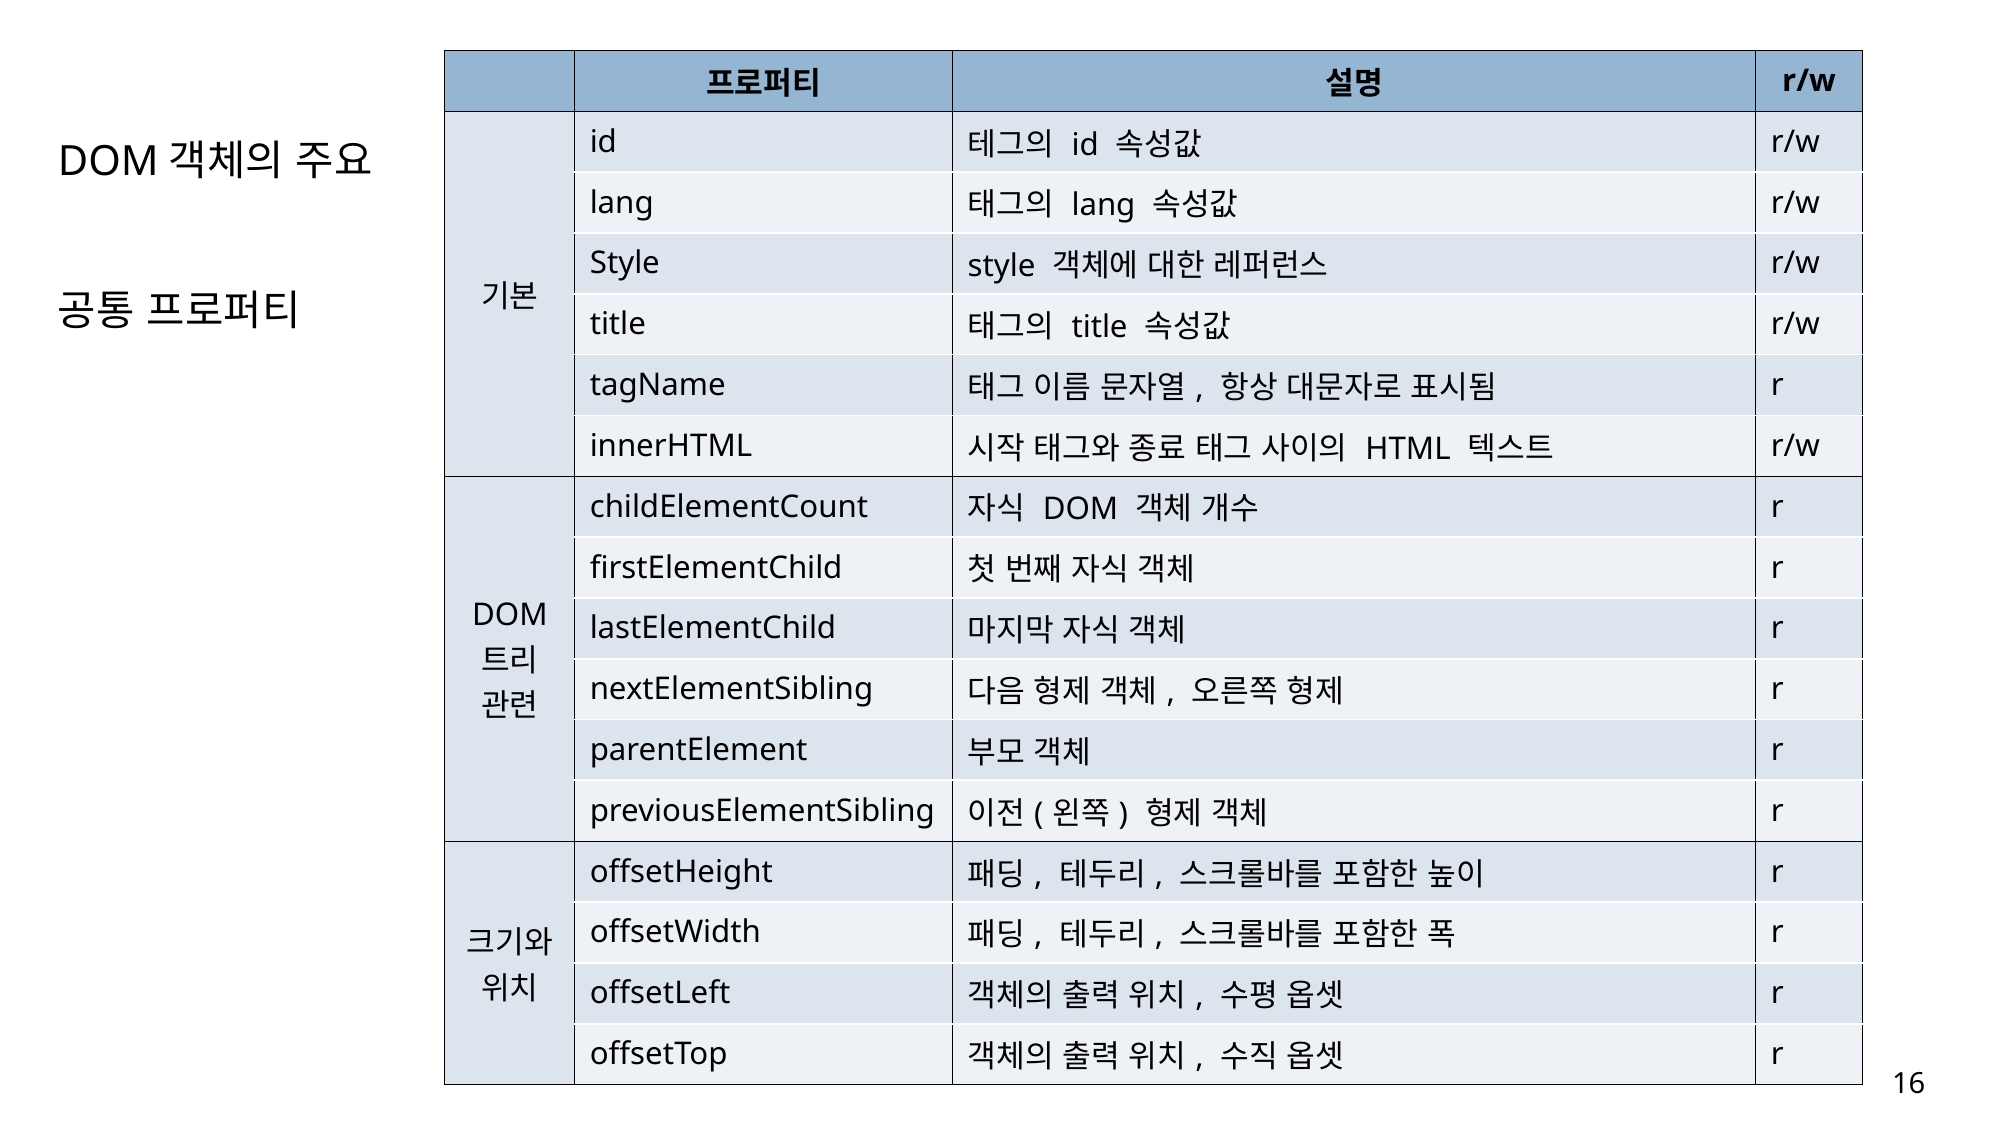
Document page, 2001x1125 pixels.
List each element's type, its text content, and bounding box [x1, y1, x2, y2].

table_cell Style [575, 234, 952, 293]
table_cell r [1756, 355, 1862, 415]
table_cell tagName [575, 355, 952, 415]
table_cell previousElementSibling [575, 781, 952, 841]
table_cell 이전(왼쪽) 형제 객체 [953, 781, 1755, 841]
table_cell 태그의 title 속성값 [953, 295, 1755, 354]
table_cell style 객체에 대한 레퍼런스 [953, 234, 1755, 293]
table_cell innerHTML [575, 416, 952, 476]
table_cell r [1756, 1025, 1862, 1084]
table_cell title [575, 295, 952, 354]
table_cell 자식 DOM 객체 개수 [953, 477, 1755, 536]
table_cell 태그의 lang 속성값 [953, 173, 1755, 232]
table_cell 객체의 출력 위치, 수평 옵셋 [953, 964, 1755, 1023]
table_cell parentElement [575, 720, 952, 779]
table_cell r/w [1756, 416, 1862, 476]
table_cell 테그의 id 속성값 [953, 112, 1755, 171]
table_cell r [1756, 781, 1862, 841]
table_cell r [1756, 720, 1862, 779]
table_cell r [1756, 964, 1862, 1023]
table_cell r [1756, 477, 1862, 536]
table_cell lastElementChild [575, 599, 952, 658]
table_cell childElementCount [575, 477, 952, 536]
table_cell r [1756, 538, 1862, 597]
table_header 프로퍼티 [575, 51, 952, 111]
table_cell 패딩, 테두리, 스크롤바를 포함한 높이 [953, 842, 1755, 901]
table_cell 태그 이름 문자열, 항상 대문자로 표시됨 [953, 355, 1755, 415]
table_cell 시작 태그와 종료 태그 사이의 HTML 텍스트 [953, 416, 1755, 476]
table_cell offsetLeft [575, 964, 952, 1023]
table_cell r [1756, 842, 1862, 901]
title DOM객체의 주요 공통 프로퍼티 [43, 50, 398, 393]
table_cell offsetWidth [575, 903, 952, 962]
table_cell 기본 [445, 112, 574, 476]
table_cell 첫 번째 자식 객체 [953, 538, 1755, 597]
table_cell 패딩, 테두리, 스크롤바를 포함한 폭 [953, 903, 1755, 962]
table_cell lang [575, 173, 952, 232]
table_cell 부모 객체 [953, 720, 1755, 779]
table_cell r/w [1756, 234, 1862, 293]
table_cell 크기와 위치 [445, 842, 574, 1084]
table_cell 마지막 자식 객체 [953, 599, 1755, 658]
table_cell r [1756, 903, 1862, 962]
table_header [445, 51, 574, 111]
table_header r/w [1756, 51, 1862, 111]
table_cell 객체의 출력 위치, 수직 옵셋 [953, 1025, 1755, 1084]
table_cell firstElementChild [575, 538, 952, 597]
table_cell r/w [1756, 173, 1862, 232]
table_cell r [1756, 599, 1862, 658]
table_cell id [575, 112, 952, 171]
table_cell r/w [1756, 112, 1862, 171]
table_header 설명 [953, 51, 1755, 111]
table_cell offsetHeight [575, 842, 952, 901]
table_cell 다음 형제 객체, 오른쪽 형제 [953, 660, 1755, 719]
table_cell r/w [1756, 295, 1862, 354]
table_cell offsetTop [575, 1025, 952, 1084]
table_cell r [1756, 660, 1862, 719]
table_cell nextElementSibling [575, 660, 952, 719]
table_cell DOM 트리 관련 [445, 477, 574, 841]
